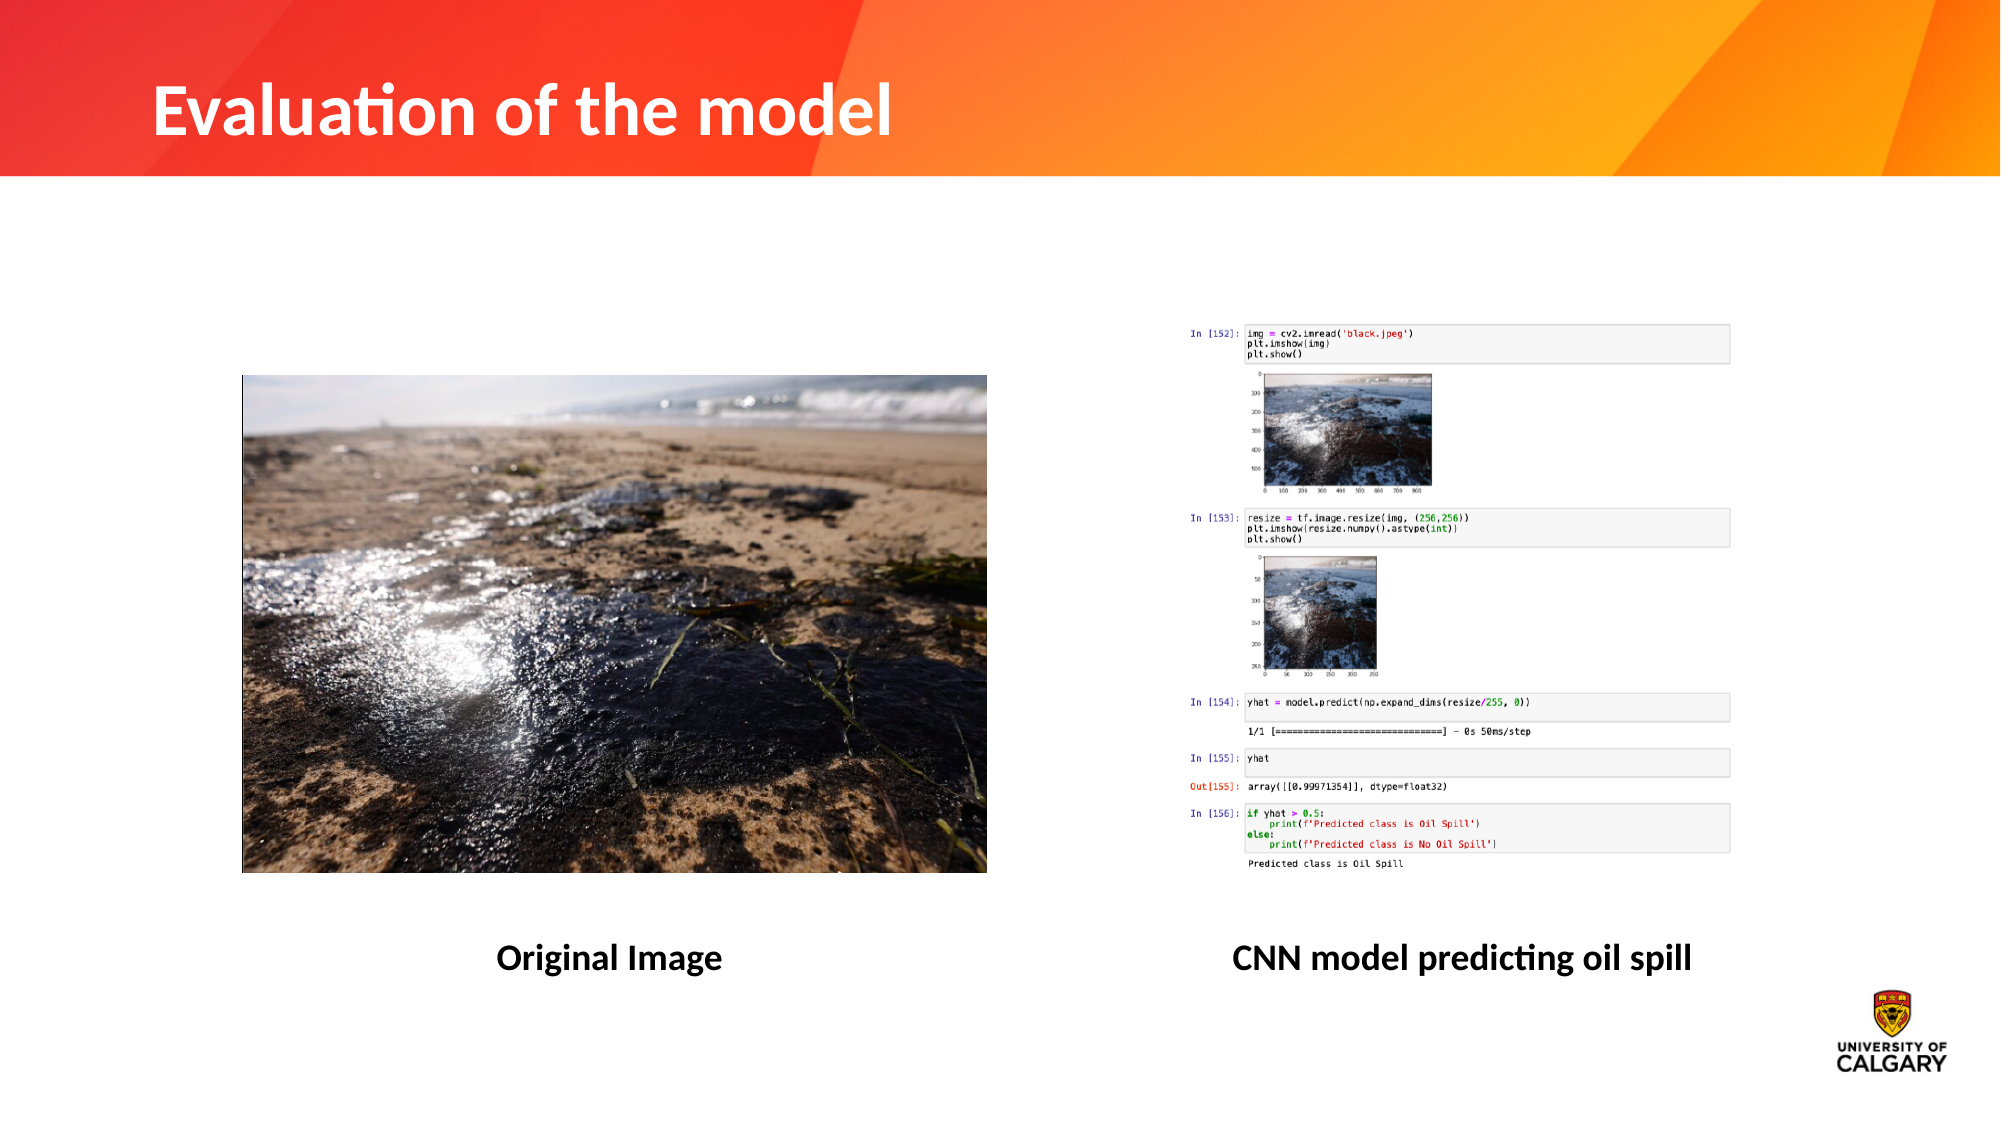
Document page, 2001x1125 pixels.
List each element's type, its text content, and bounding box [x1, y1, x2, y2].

text_box CNN model predicting oil spill [1122, 925, 1804, 986]
title Evaluation of the model [137, 37, 1863, 185]
picture [0, 0, 2001, 1125]
text_box Original Image [215, 925, 1005, 986]
